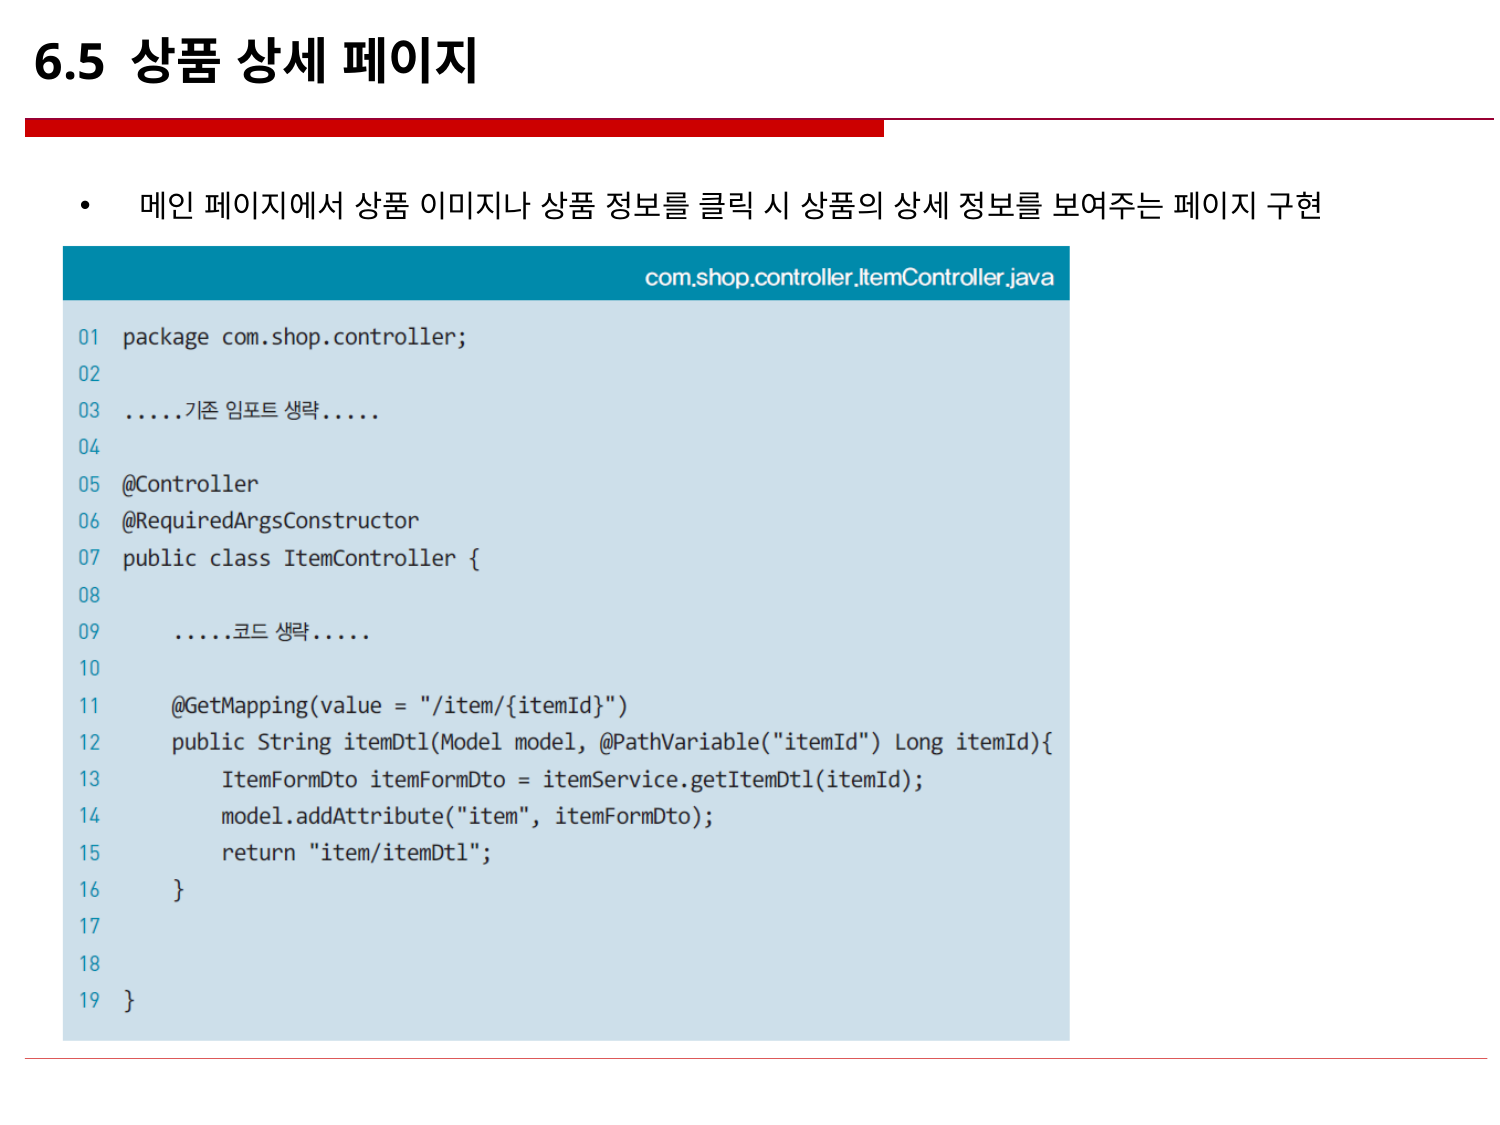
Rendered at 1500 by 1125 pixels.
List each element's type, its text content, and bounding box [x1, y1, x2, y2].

picture [52, 235, 1093, 1053]
title 6.5 상품 상세 페이지 [19, 23, 1370, 96]
text_box 메인 페이지에서 상품 이미지나 상품 정보를 클릭 시 상품의 상세 정보를 보여주는 페이지 구현 [64, 160, 1388, 268]
